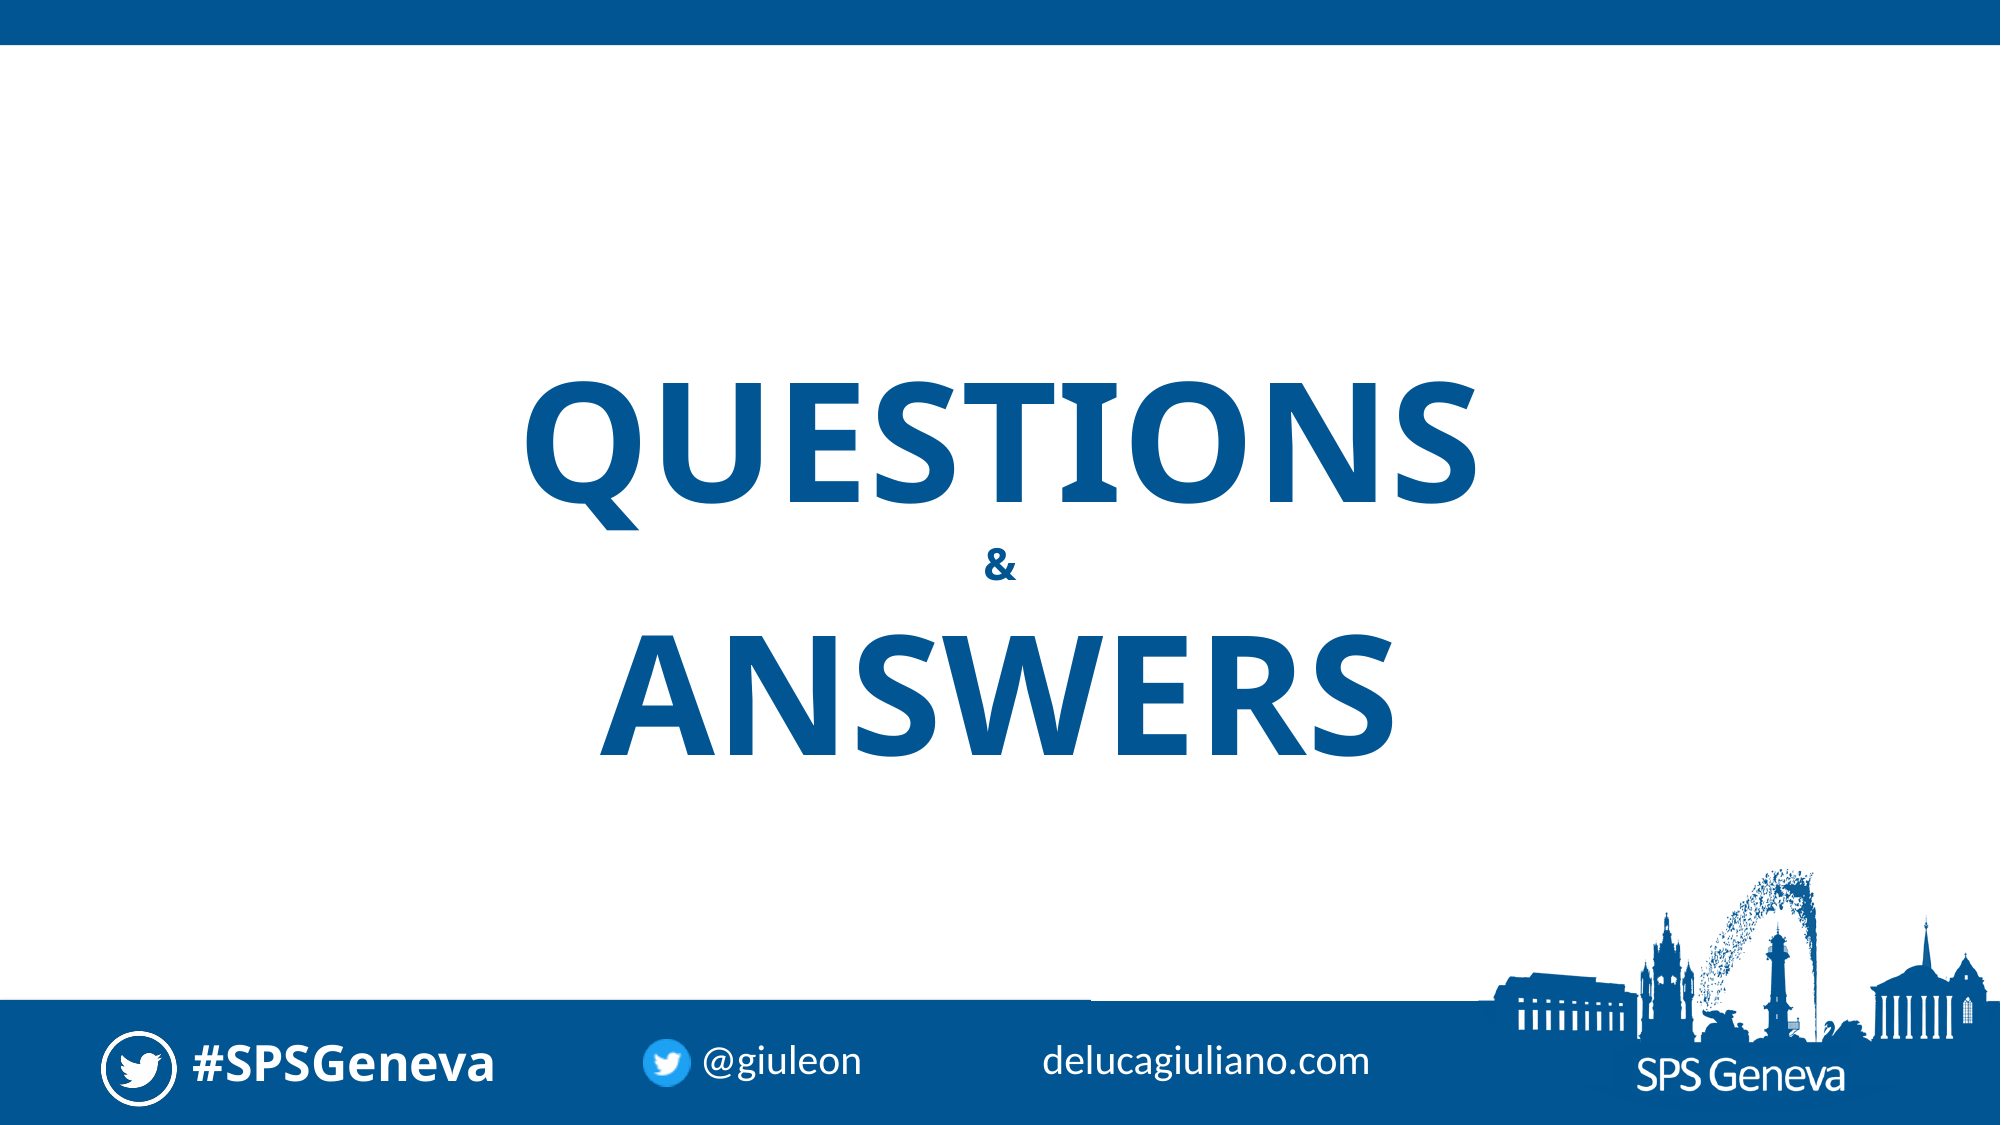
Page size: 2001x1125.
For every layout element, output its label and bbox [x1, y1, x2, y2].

picture [643, 1039, 691, 1087]
picture [99, 1027, 179, 1110]
picture [1091, 869, 2000, 1125]
